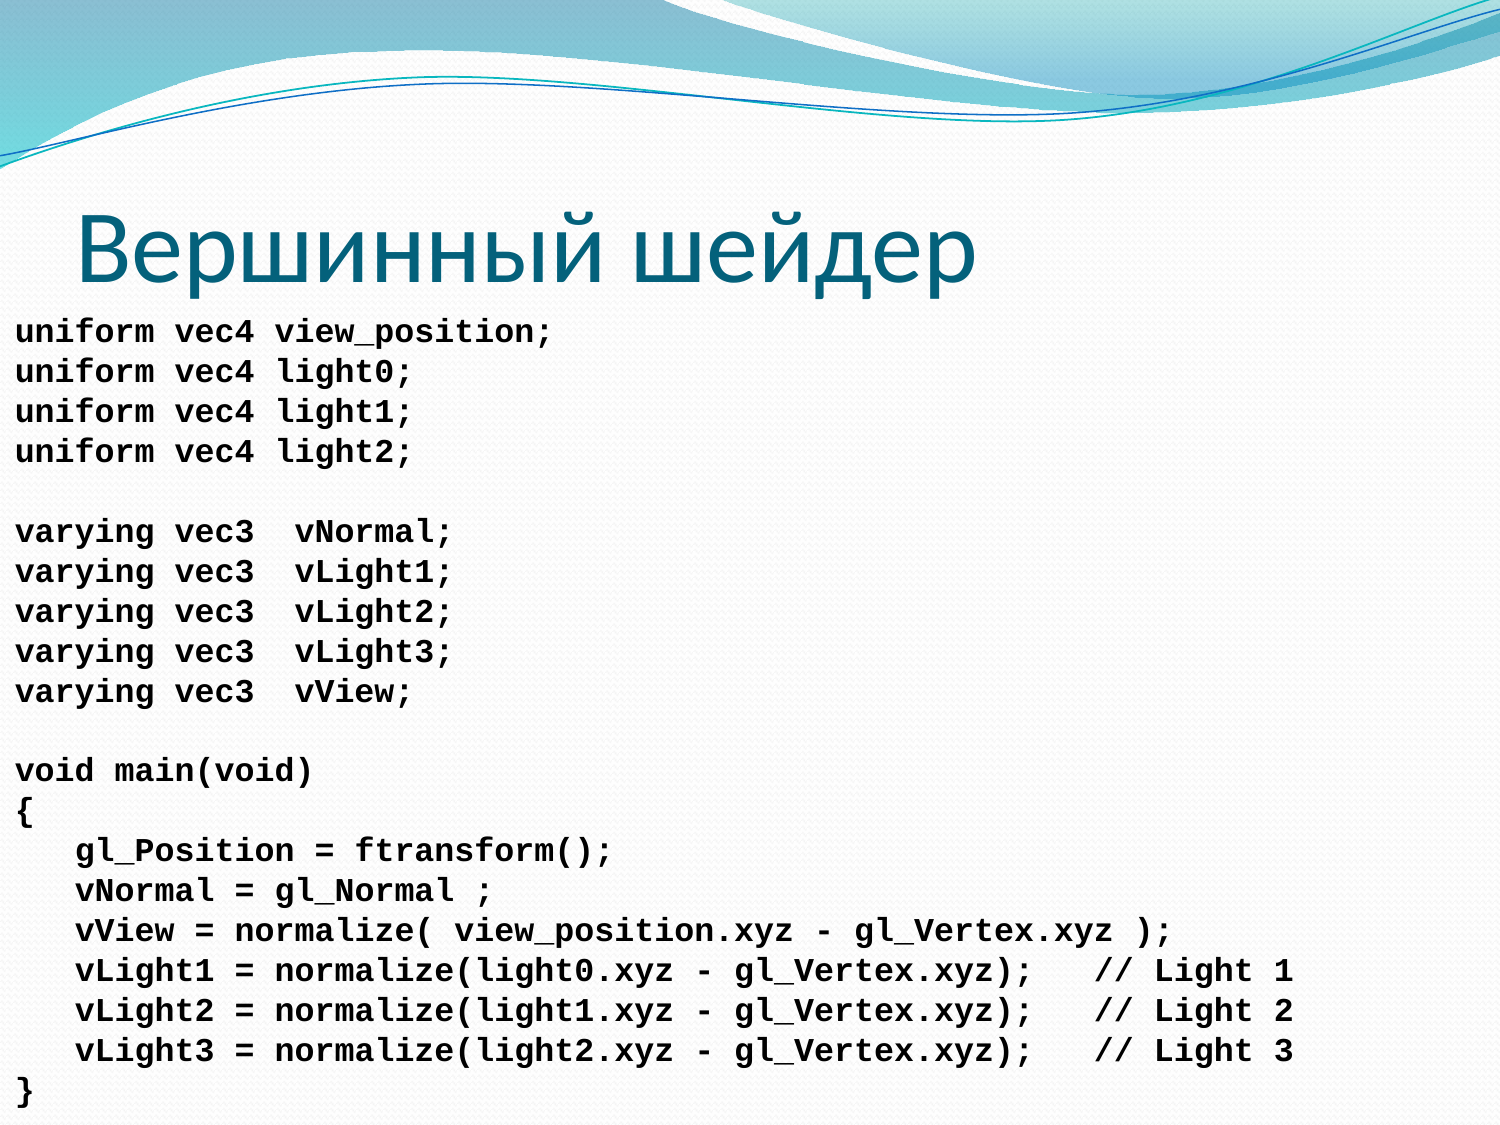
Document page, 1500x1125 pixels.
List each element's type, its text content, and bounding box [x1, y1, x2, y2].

text_box uniform vec4 view_position; uniform vec4 light0; uniform vec4 light1; uniform vec4 light2; varying vec3 vNormal; varying vec3 vLight1; varying vec3 vLight2; varying vec3 vLight3; varying vec3 vView; void main(void) { gl_Position = ftransform(); vNormal = gl_Normal ; vView = normalize( view_position.xyz - gl_Vertex.xyz ); vLight1 = normalize(light0.xyz - gl_Vertex.xyz); // Light 1 vLight2 = normalize(light1.xyz - gl_Vertex.xyz); // Light 2 vLight3 = normalize(light2.xyz - gl_Vertex.xyz); // Light 3 } [0, 302, 1500, 1116]
title Вершинный шейдер [75, 115, 1438, 302]
